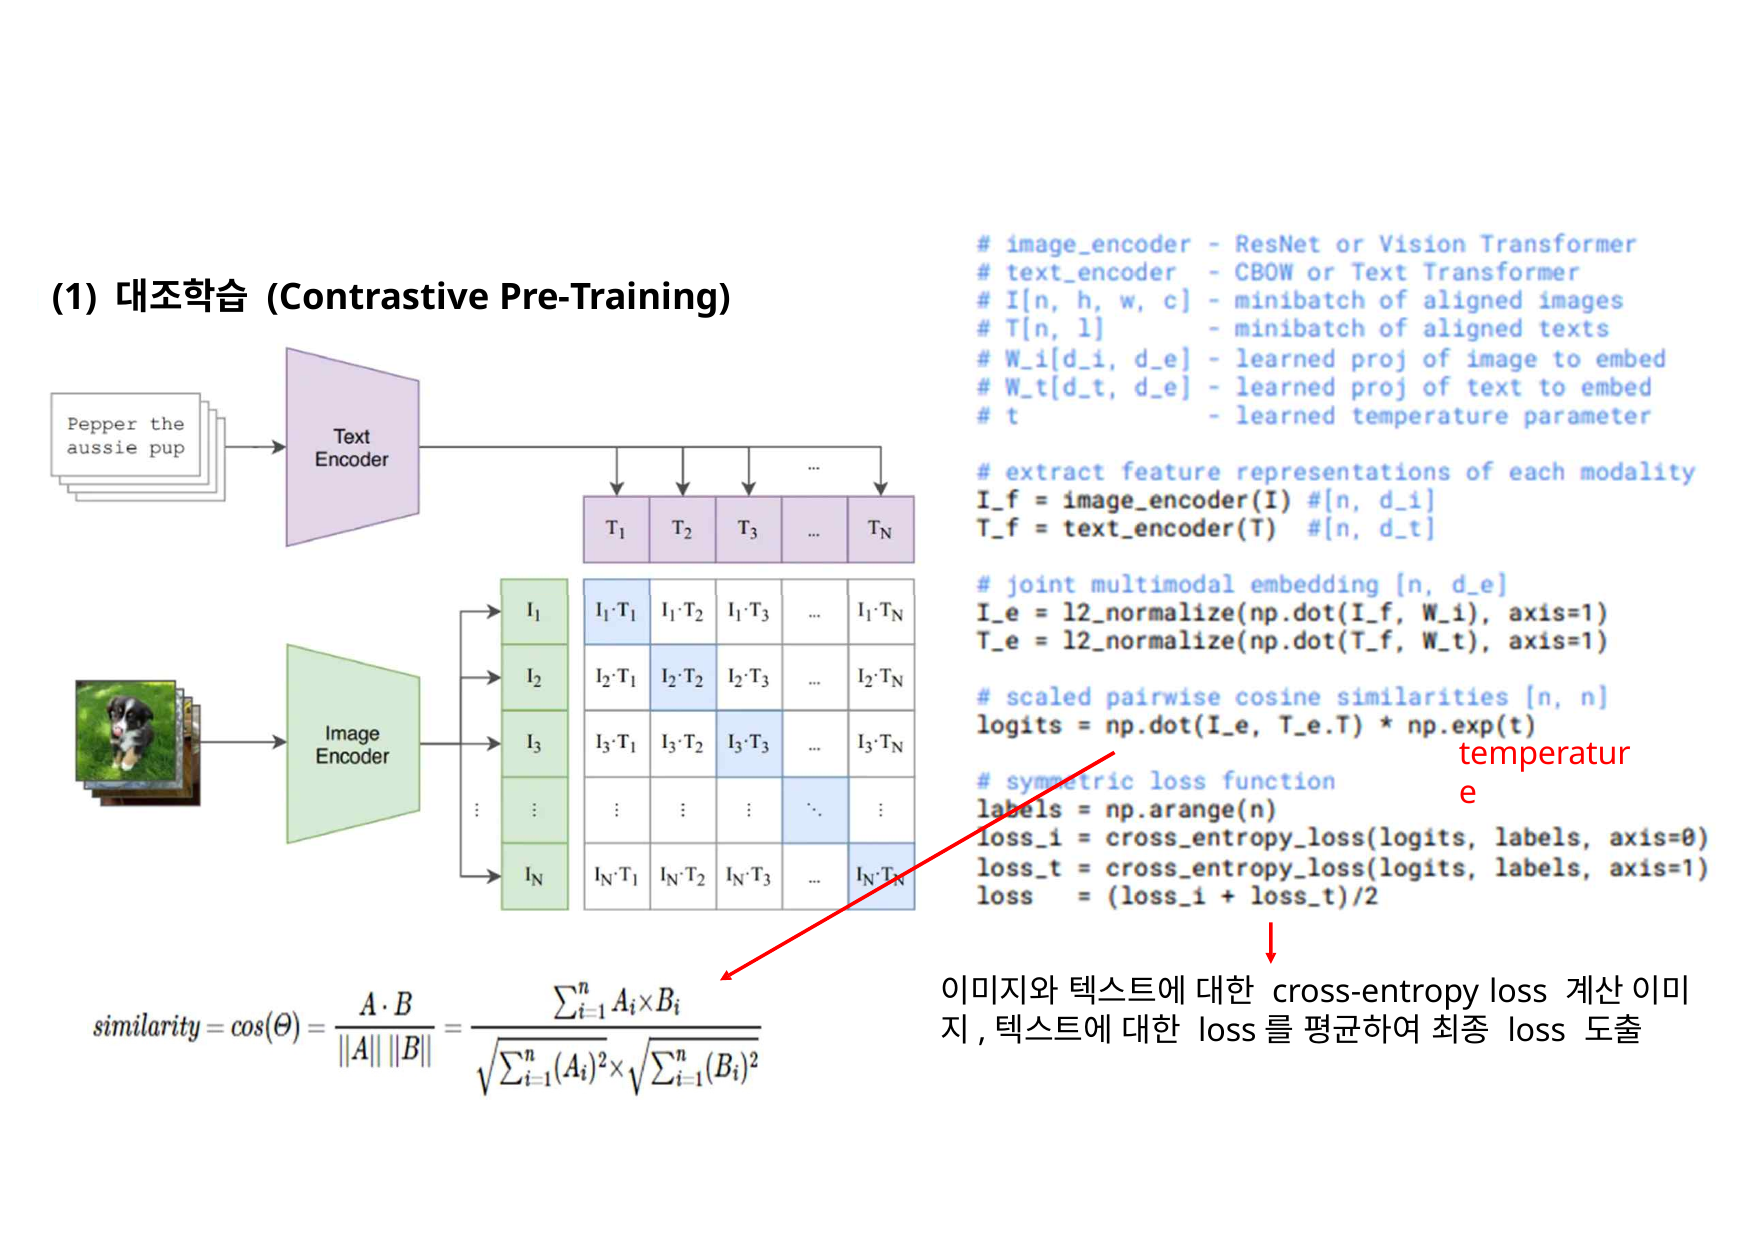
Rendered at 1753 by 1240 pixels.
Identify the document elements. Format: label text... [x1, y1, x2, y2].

picture [950, 219, 1737, 923]
text_box [1265, 930, 1277, 964]
text_box 이미지와 텍스트에 대한 cross-entropy loss 계산 이미지,텍스트에 대한 loss를 평균하여 최종 loss 도출 [1119, 967, 1723, 1048]
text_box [37, 266, 1116, 1101]
